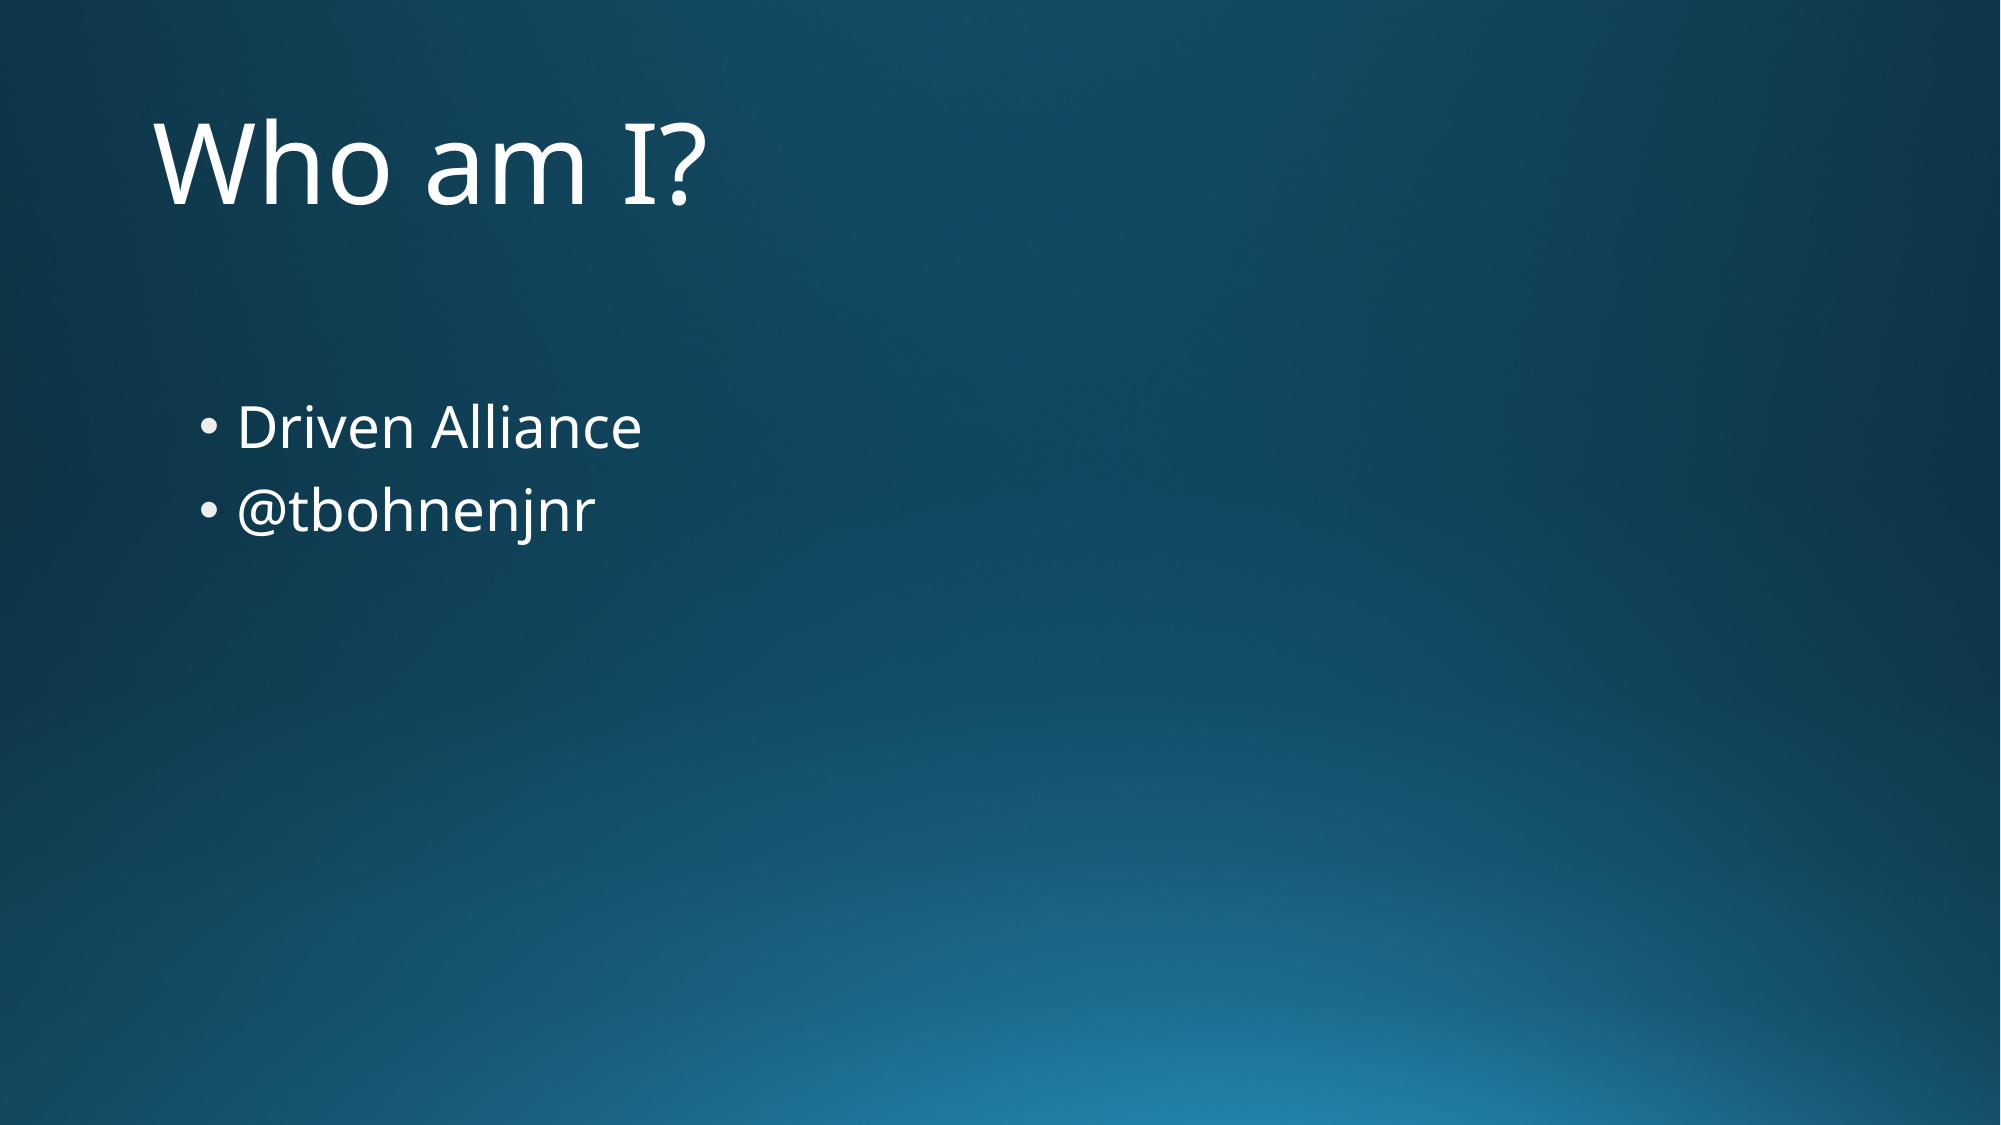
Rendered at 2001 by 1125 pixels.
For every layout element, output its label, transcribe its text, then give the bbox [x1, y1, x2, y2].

title Who am I? [137, 59, 1863, 278]
picture [0, 0, 2001, 1125]
list Driven Alliance @tbohnenjnr [183, 299, 1863, 1014]
